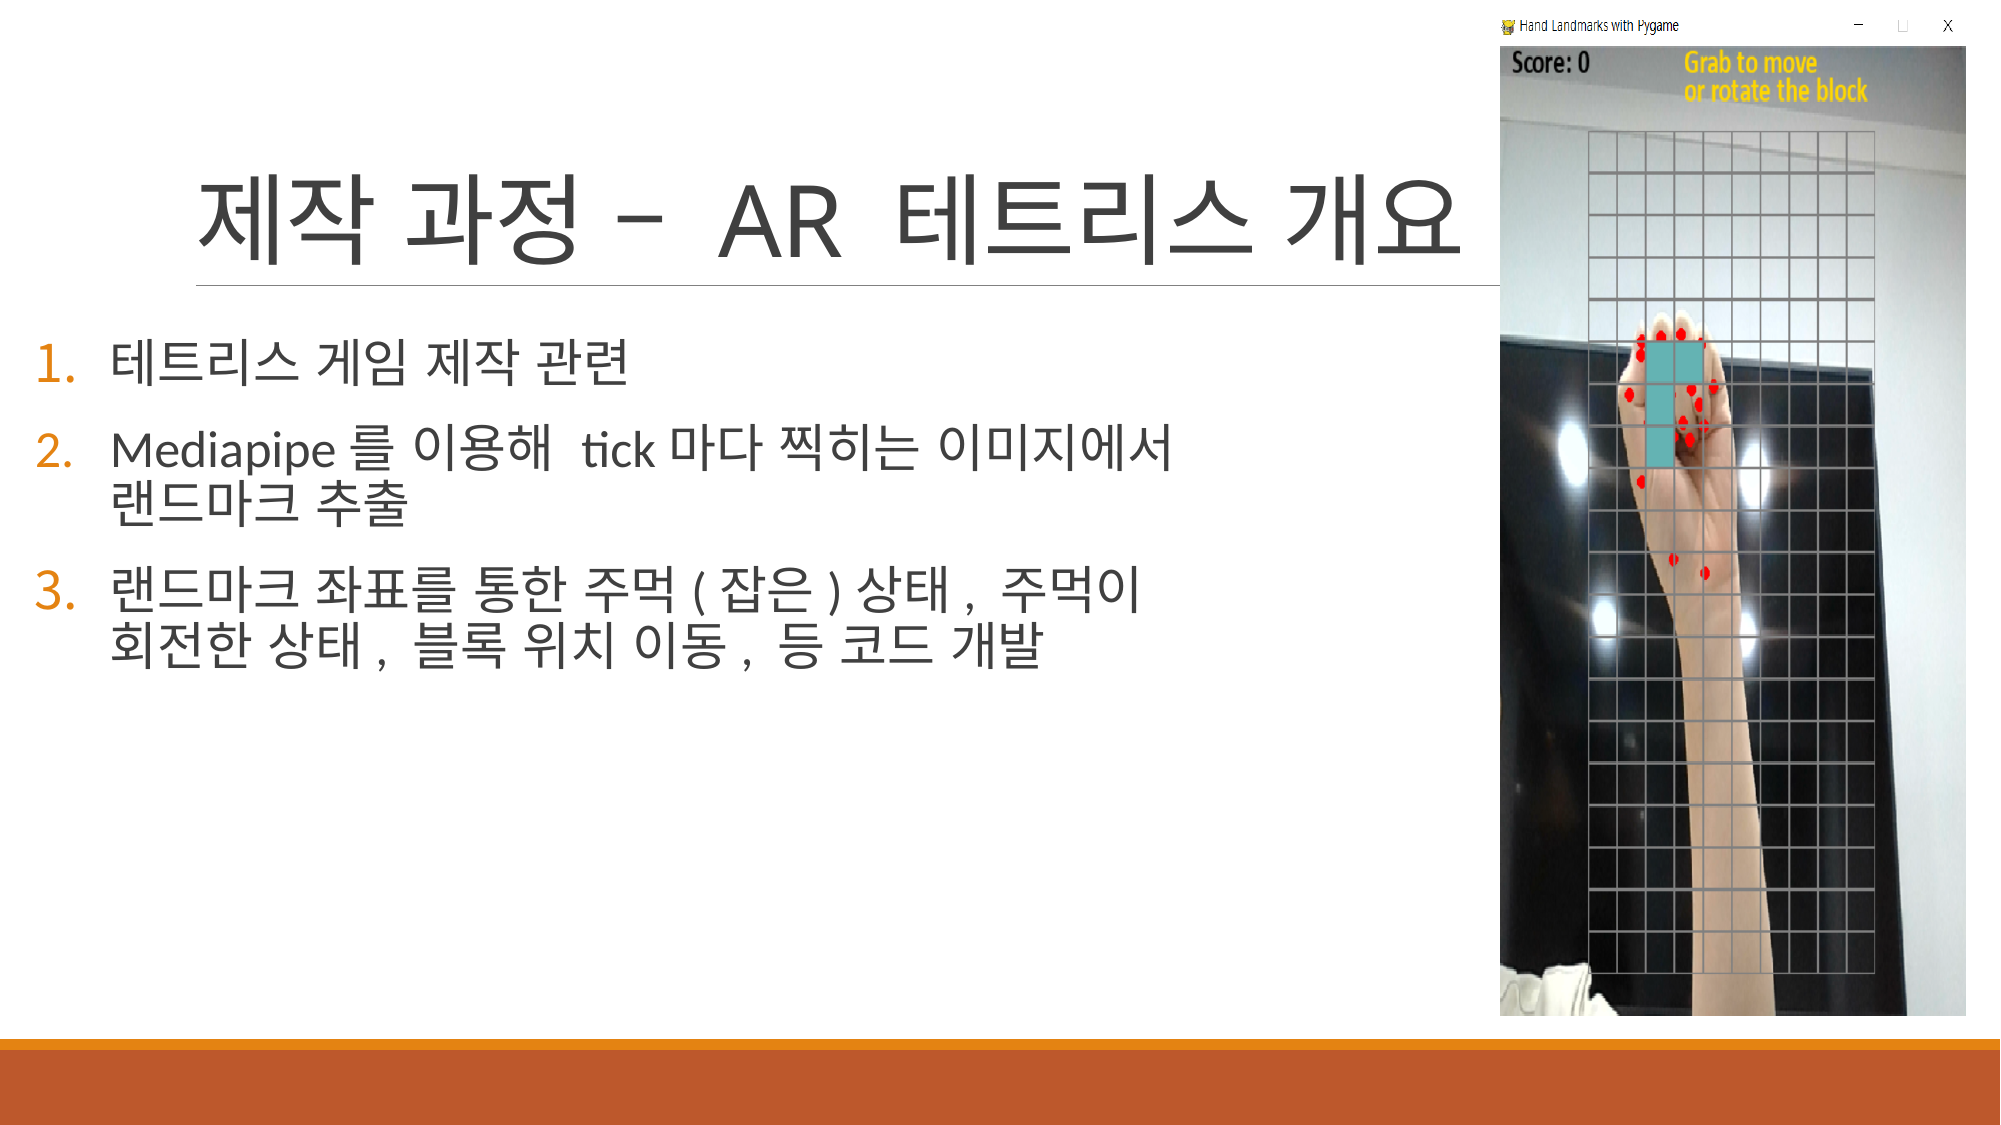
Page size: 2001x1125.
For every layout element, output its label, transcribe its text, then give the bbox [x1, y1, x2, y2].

title 제작 과정 – AR 테트리스 개요 [180, 47, 1496, 285]
picture [1499, 20, 1966, 1017]
list 테트리스 게임 제작 관련 Mediapipe를 이용해 tick마다 찍히는 이미지에서 랜드마크 추출 랜드마크 좌표를 통한 주먹(잡은)상태, 주먹이 회전한 상태, 블록 위치 이동, 등 코드 개발 [34, 329, 1282, 986]
